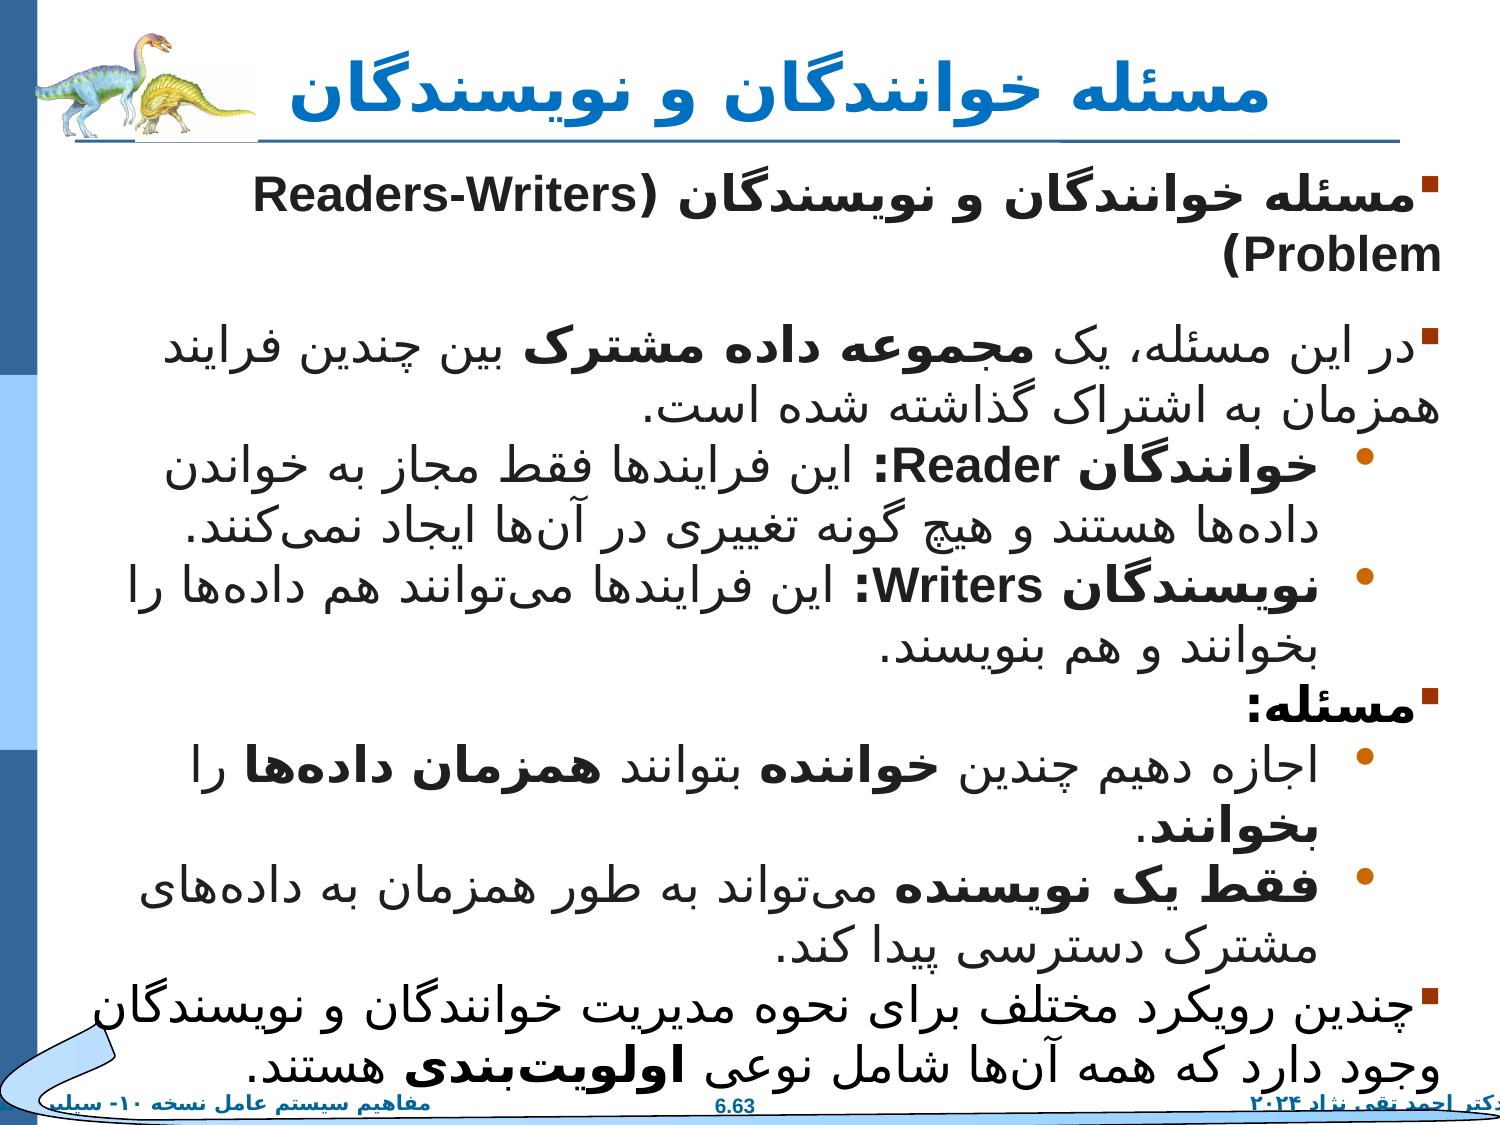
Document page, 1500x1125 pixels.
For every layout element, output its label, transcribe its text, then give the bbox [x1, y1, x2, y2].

list مسئله خوانندگان و نویسندگان (Readers-Writers Problem) در این مسئله، یک مجموعه داده مشترک بین چندین فرایند همزمان به اشتراک گذاشته شده است. خوانندگان Reader: این فرایندها فقط مجاز به خواندن داده‌ها هستند و هیچ گونه تغییری در آن‌ها ایجاد نمی‌کنند. نویسندگان Writers: این فرایندها می‌توانند هم داده‌ها را بخوانند و هم بنویسند. مسئله: اجازه دهیم چندین خواننده بتوانند همزمان داده‌ها را بخوانند. فقط یک نویسنده می‌تواند به طور همزمان به داده‌های مشترک دسترسی پیدا کند. چندین رویکرد مختلف برای نحوه مدیریت خوانندگان و نویسندگان وجود دارد که همه آن‌ها شامل نوعی اولویت‌بندی هستند. [67, 154, 1458, 1041]
picture [18, 20, 258, 151]
title مسئله خوانندگان و نویسندگان [160, 37, 1402, 133]
